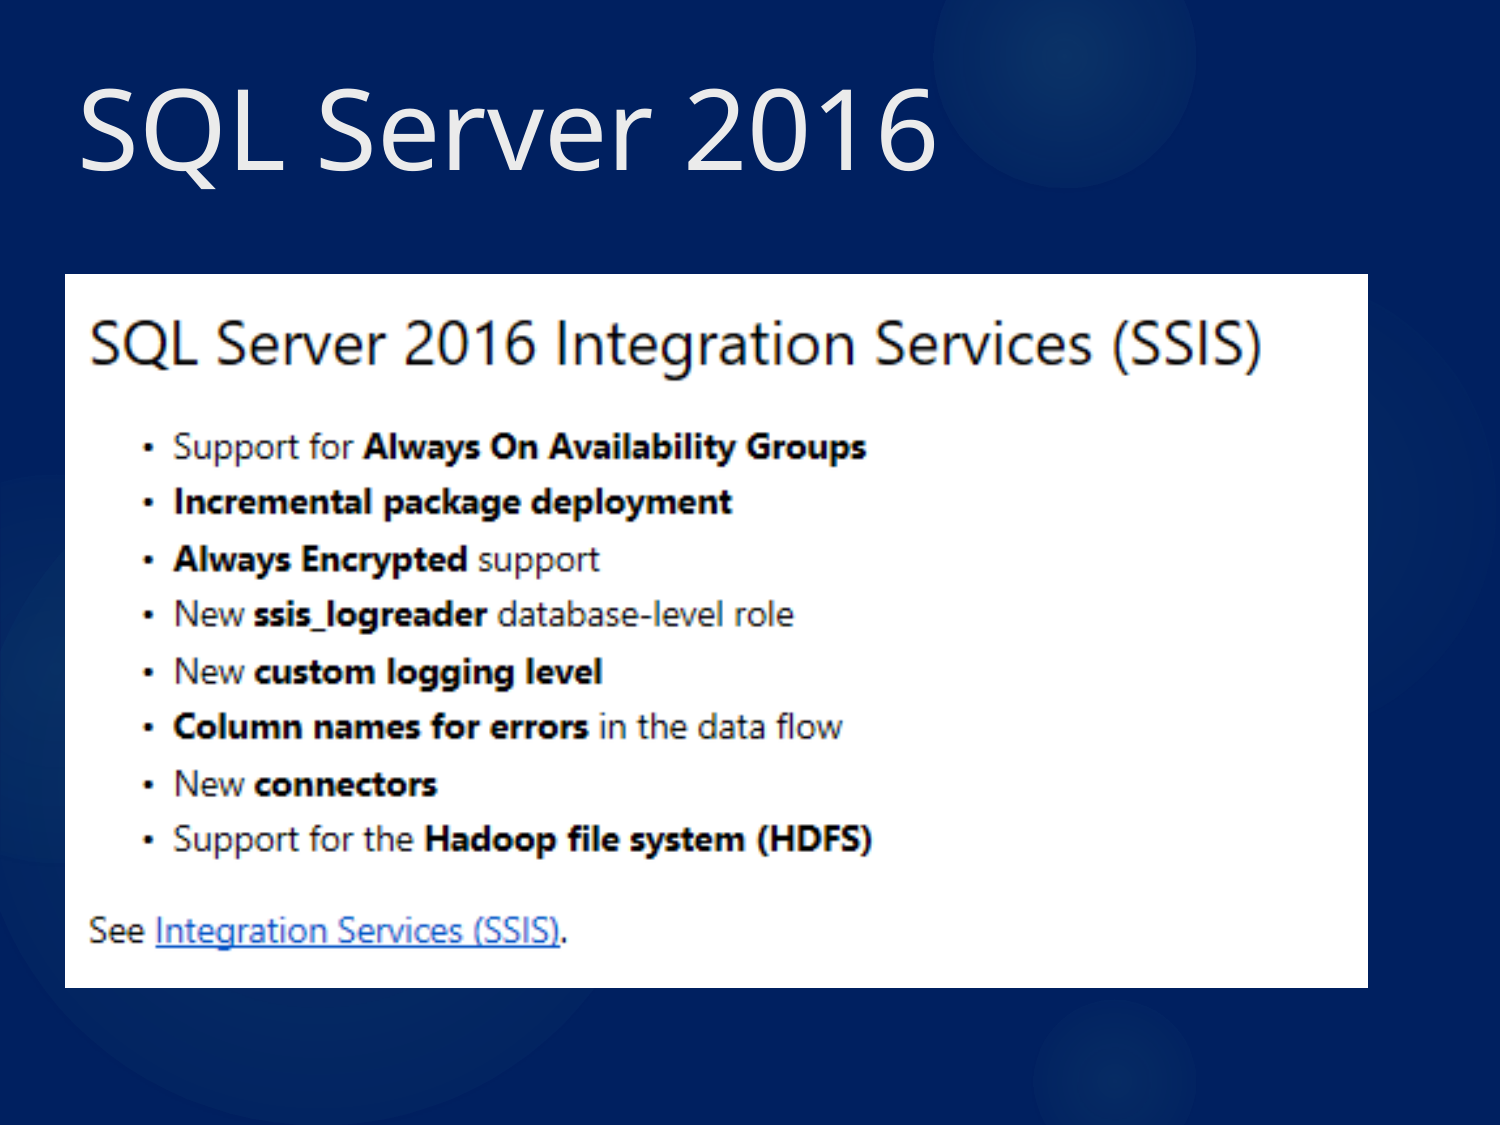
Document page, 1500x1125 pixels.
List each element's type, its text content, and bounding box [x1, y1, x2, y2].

picture [65, 274, 1369, 988]
title SQL Server 2016 [63, 62, 1338, 200]
